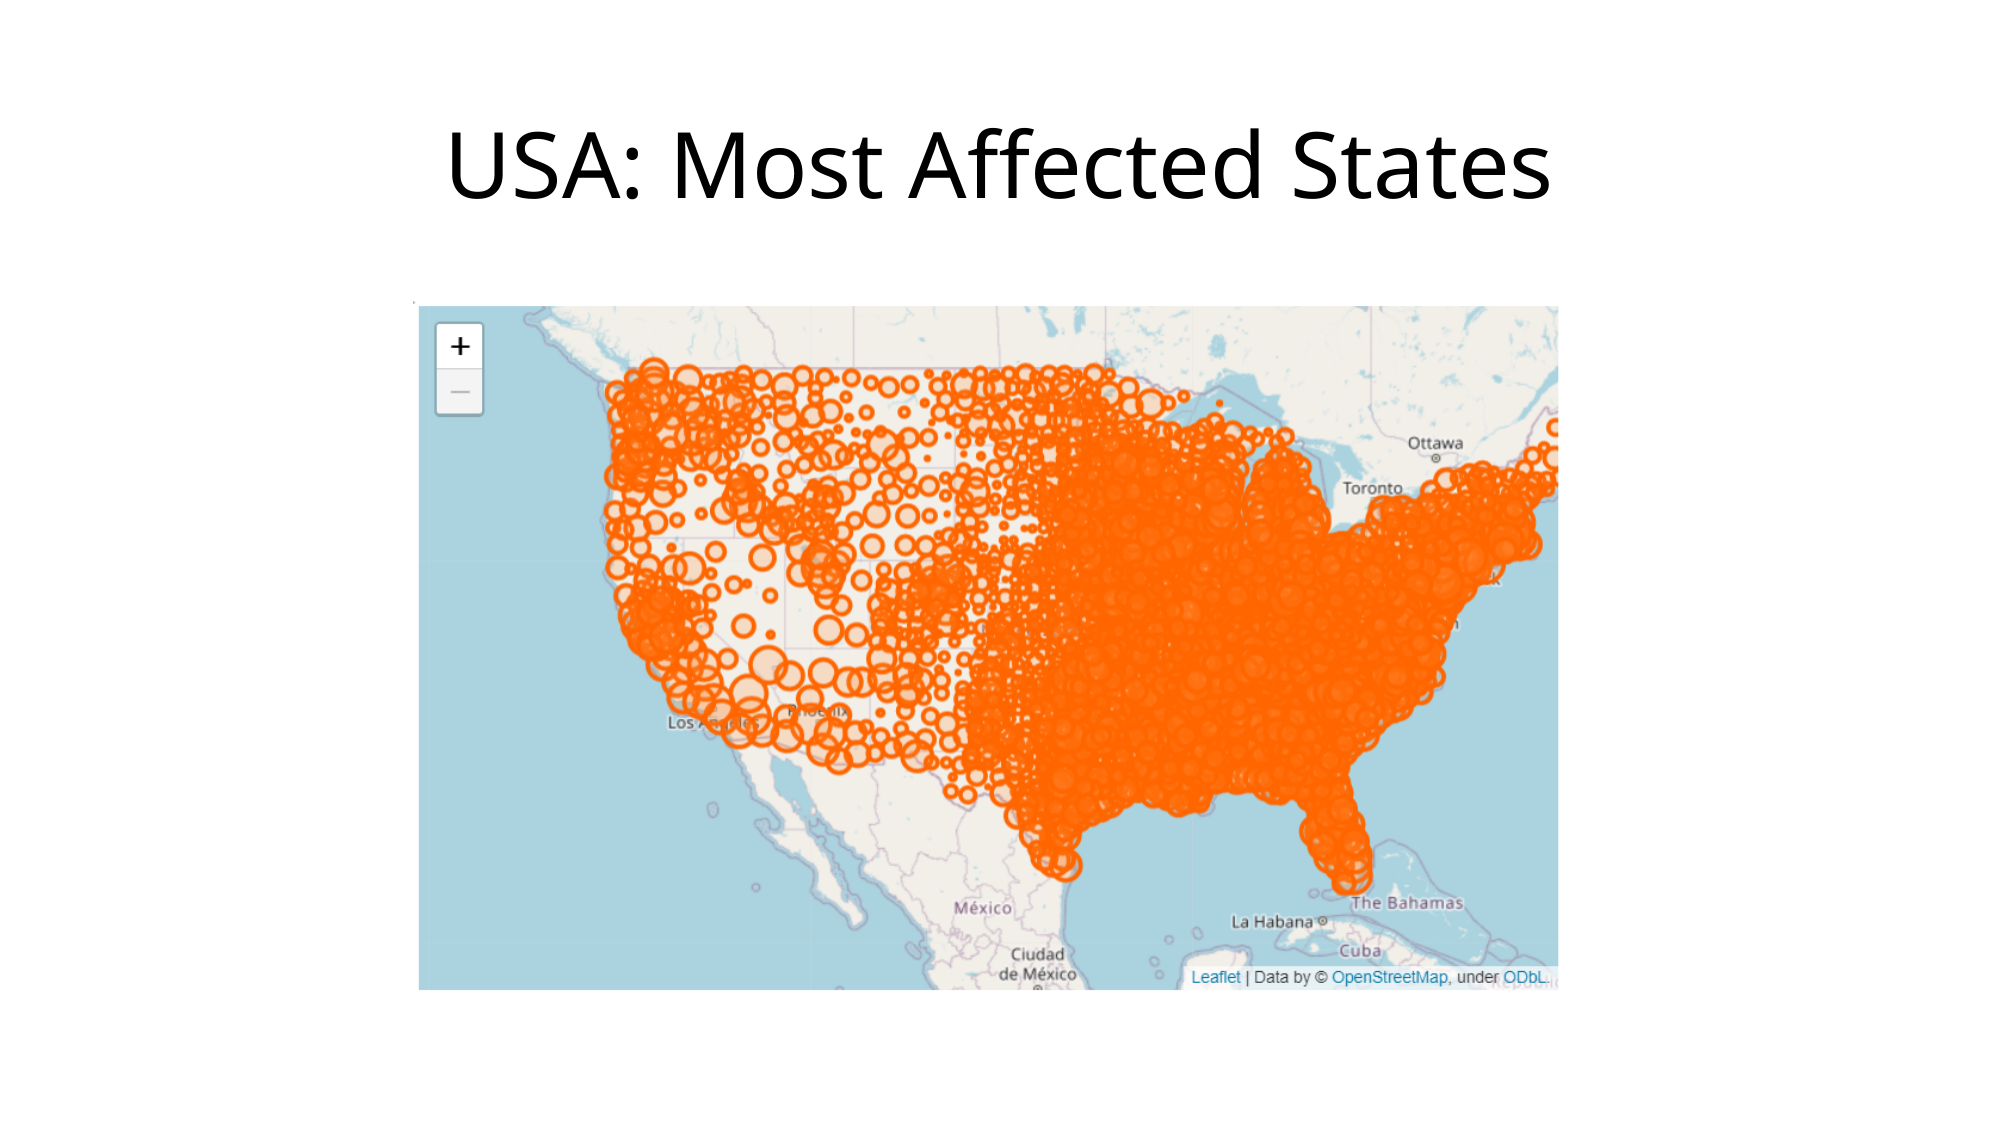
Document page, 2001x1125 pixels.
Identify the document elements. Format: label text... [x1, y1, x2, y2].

title USA: Most Affected States [137, 59, 1863, 278]
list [413, 299, 1587, 1014]
